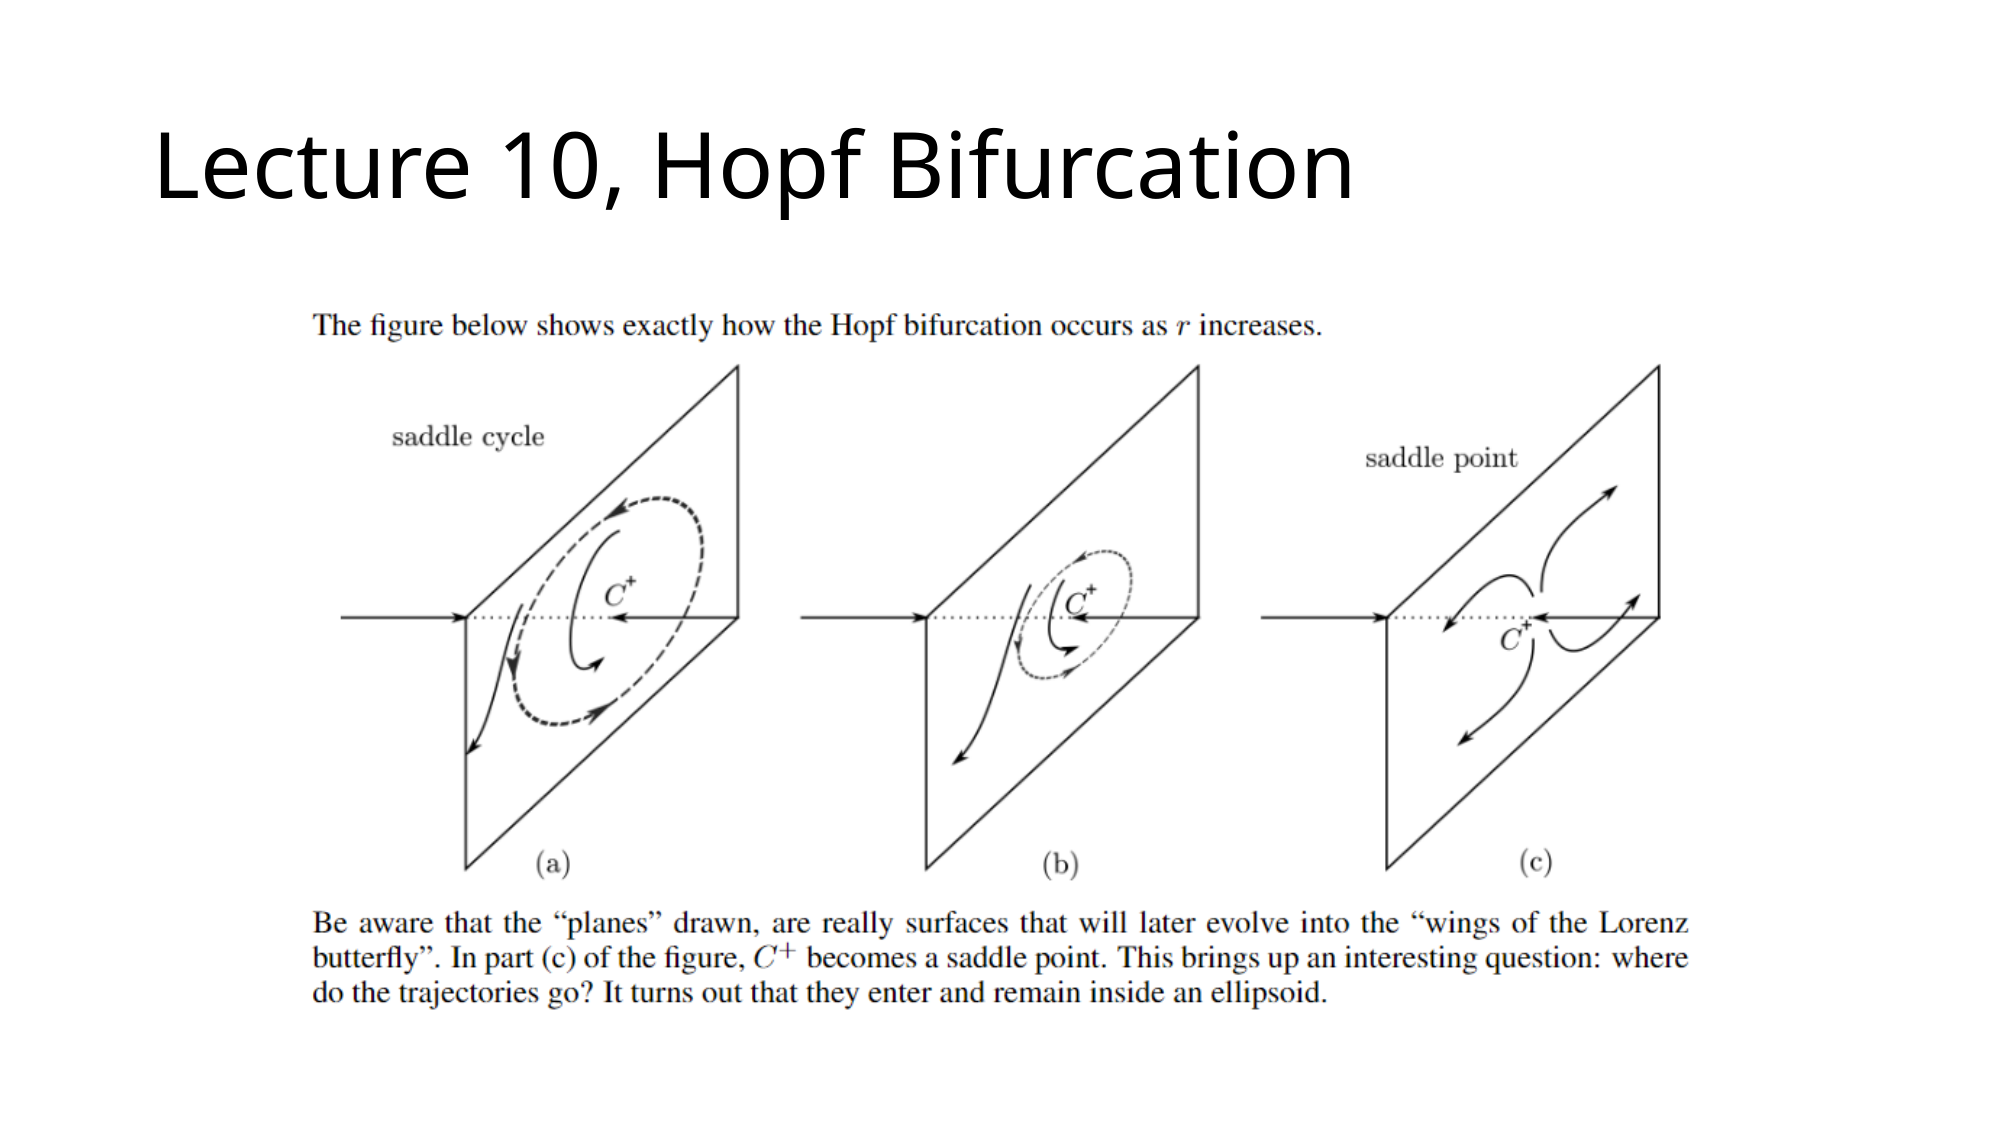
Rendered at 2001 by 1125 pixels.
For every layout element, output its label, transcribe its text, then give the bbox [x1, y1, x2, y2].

title Lecture 10, Hopf Bifurcation [137, 59, 1863, 278]
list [299, 299, 1700, 1014]
